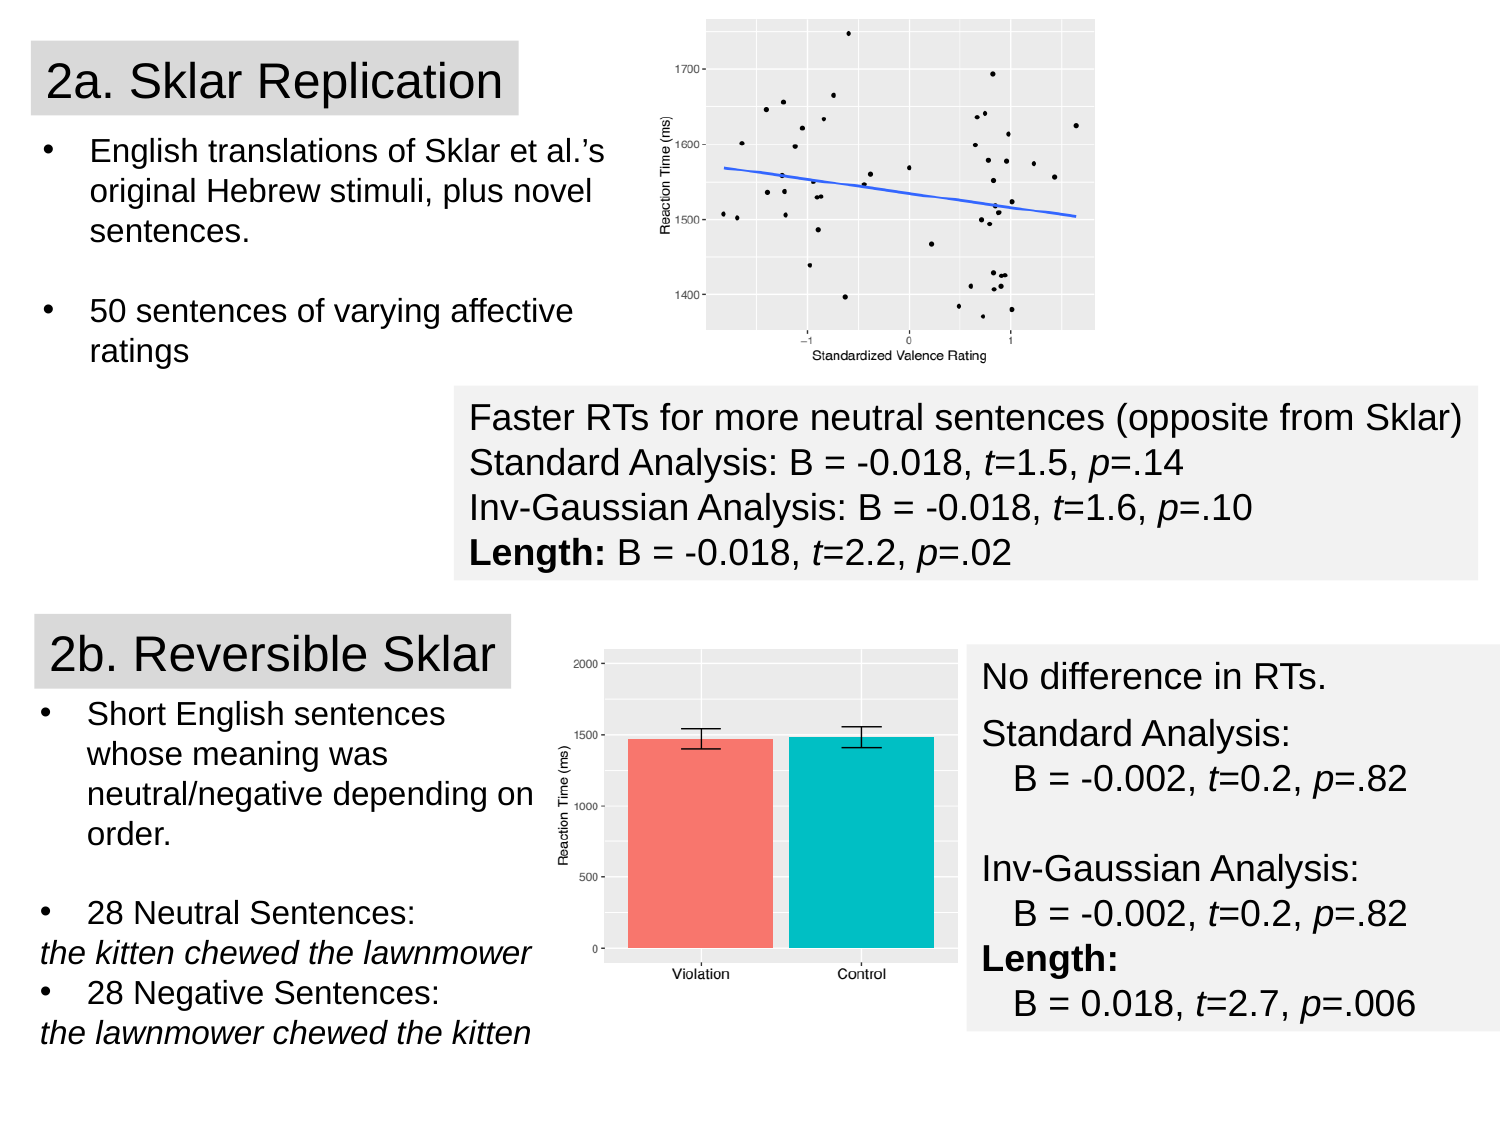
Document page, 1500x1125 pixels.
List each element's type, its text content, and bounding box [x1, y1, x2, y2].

picture [650, 12, 1102, 367]
text_box 2a. Sklar Replication [30, 40, 519, 116]
text_box Short English sentences whose meaning was neutral/negative depending on order. 28 Neutral Sentences: the kitten chewed the lawnmower 28 Negative Sentences: the lawnmower chewed the kitten [25, 684, 553, 1059]
text_box Faster RTs for more neutral sentences (opposite from Sklar) Standard Analysis: B = -0.018, t=1.5, p=.14 Inv-Gaussian Analysis: B = -0.018, t=1.6, p=.10 Length: B = -0.018, t=2.2, p=.02 [453, 385, 1479, 581]
picture [547, 642, 1087, 1002]
text_box English translations of Sklar et al.’s original Hebrew stimuli, plus novel sentences. 50 sentences of varying affective ratings [27, 122, 639, 377]
text_box No difference in RTs. Standard Analysis: B = -0.002, t=0.2, p=.82 Inv-Gaussian Analysis: B = -0.002, t=0.2, p=.82 Length: B = 0.018, t=2.7, p=.006 [966, 644, 1500, 1032]
text_box 2b. Reversible Sklar [34, 613, 512, 684]
